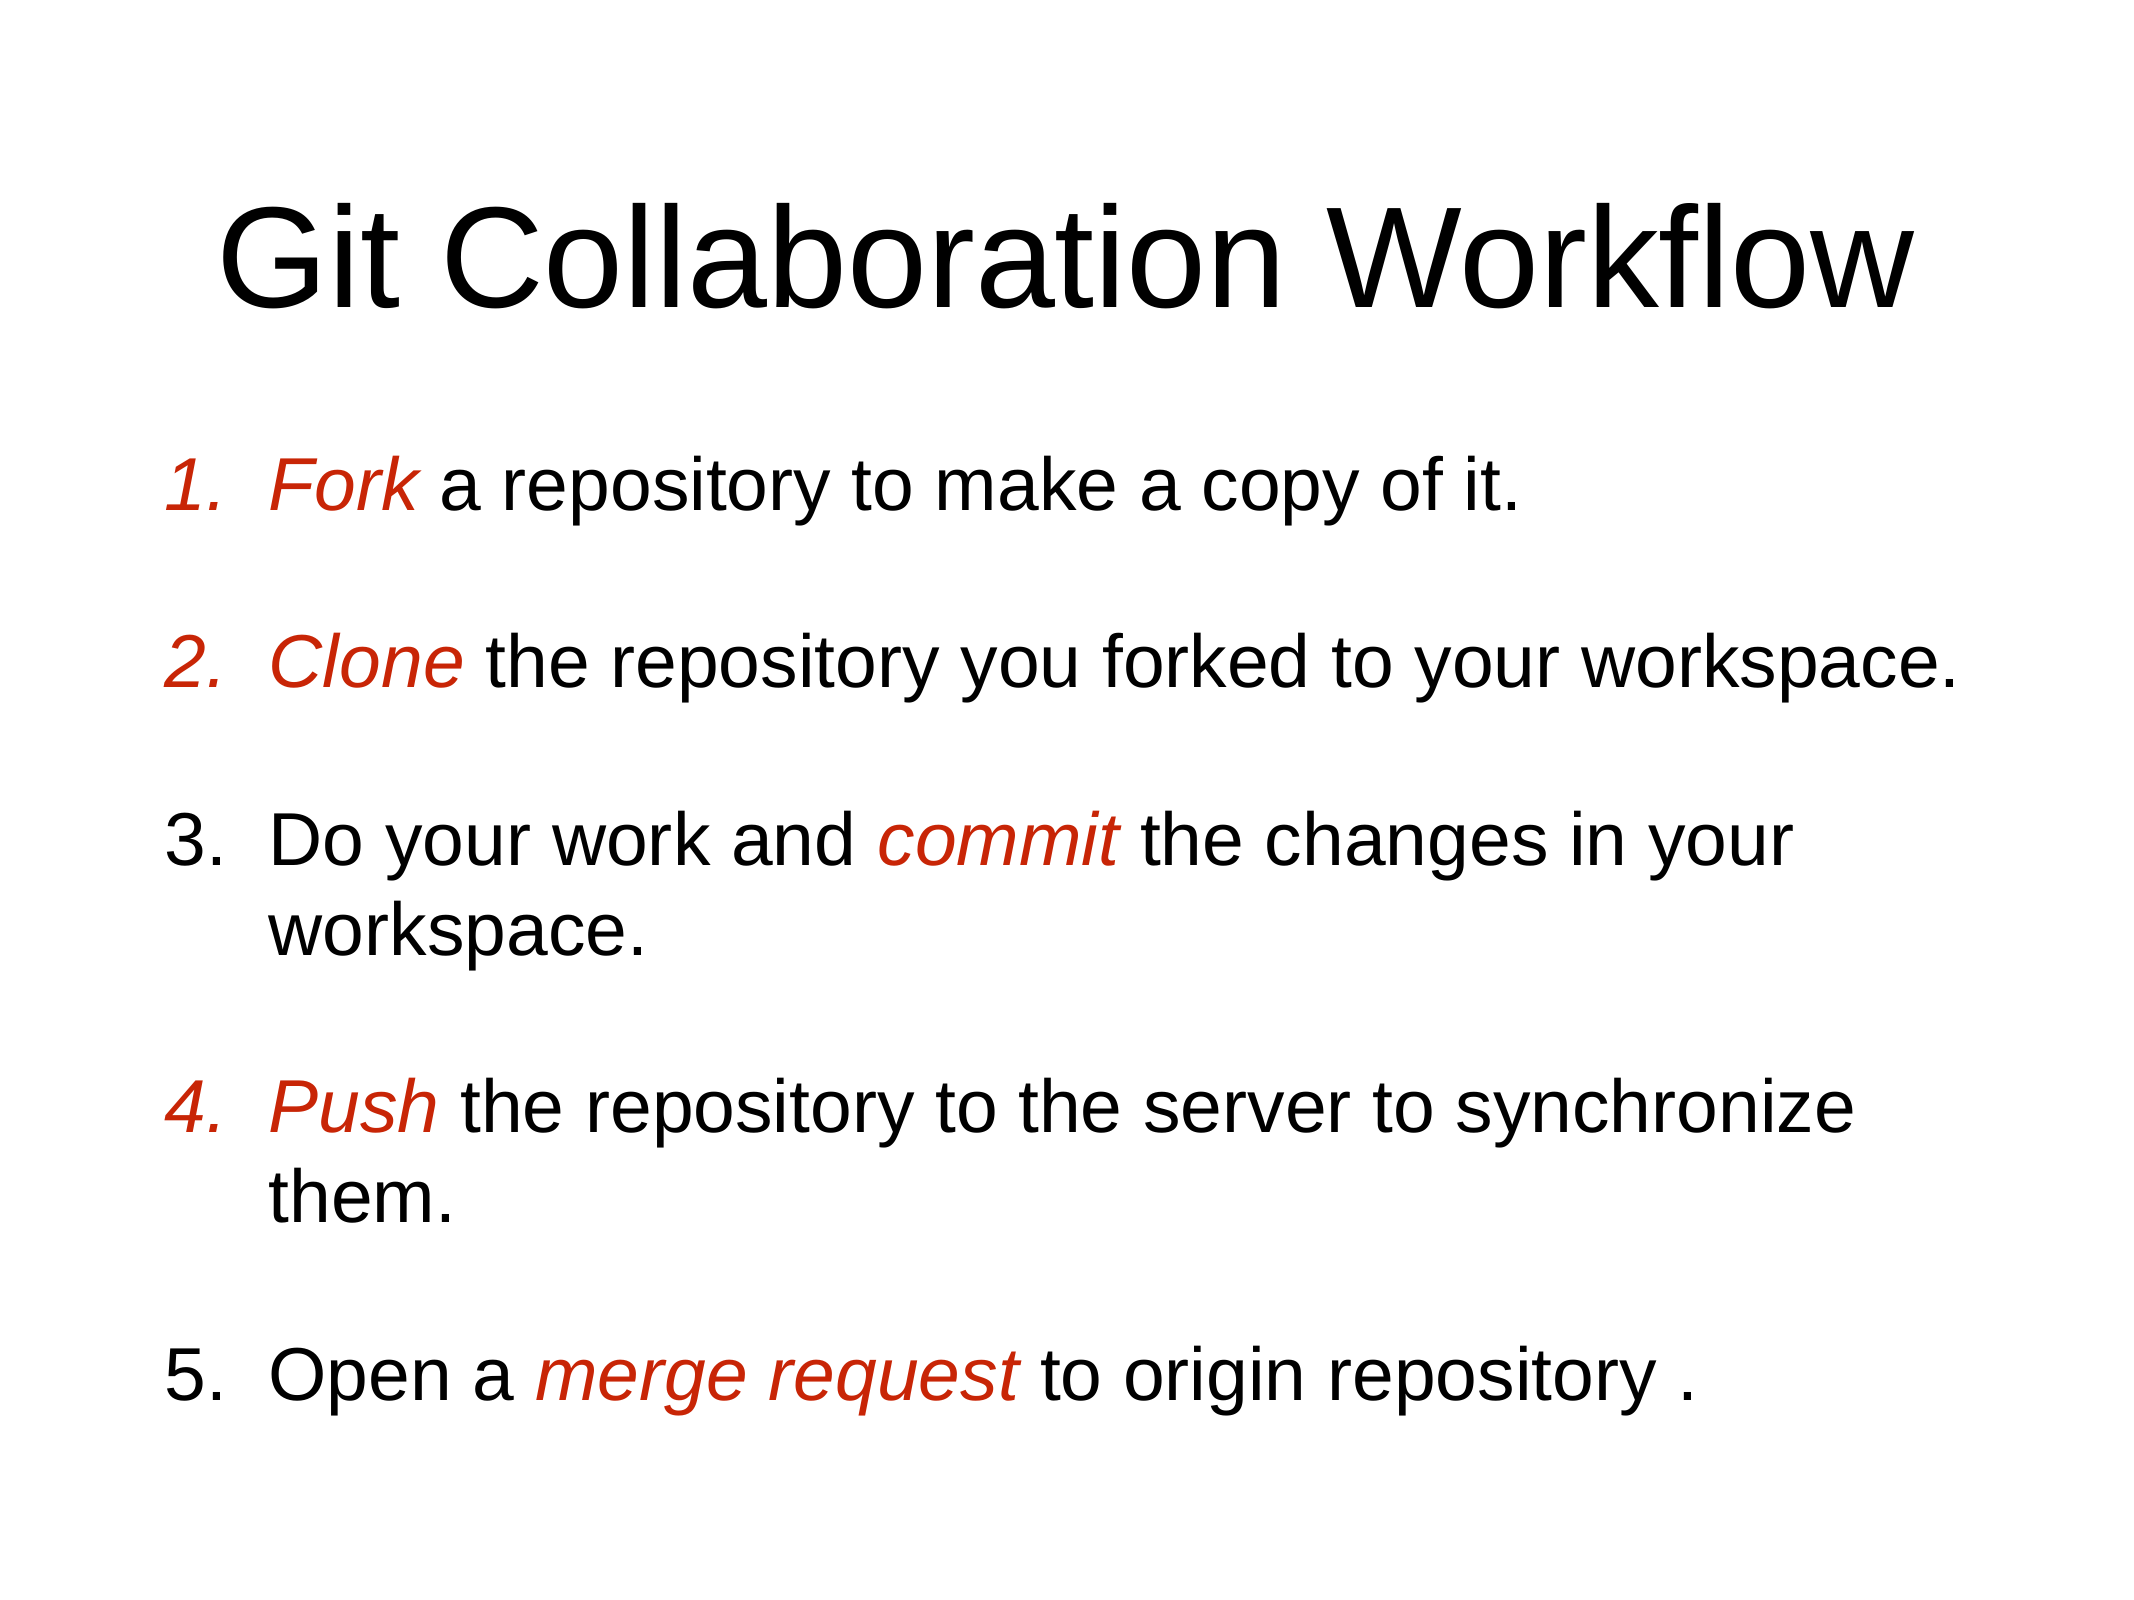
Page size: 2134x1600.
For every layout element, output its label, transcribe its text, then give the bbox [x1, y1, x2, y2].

list Fork a repository to make a copy of it. Clone the repository you forked to your workspace. Do your work and commit the changes in your workspace. Push the repository to the server to synchronize them. Open a merge request to origin repository . [155, 426, 1978, 1459]
title Git Collaboration Workflow [155, 72, 1978, 426]
